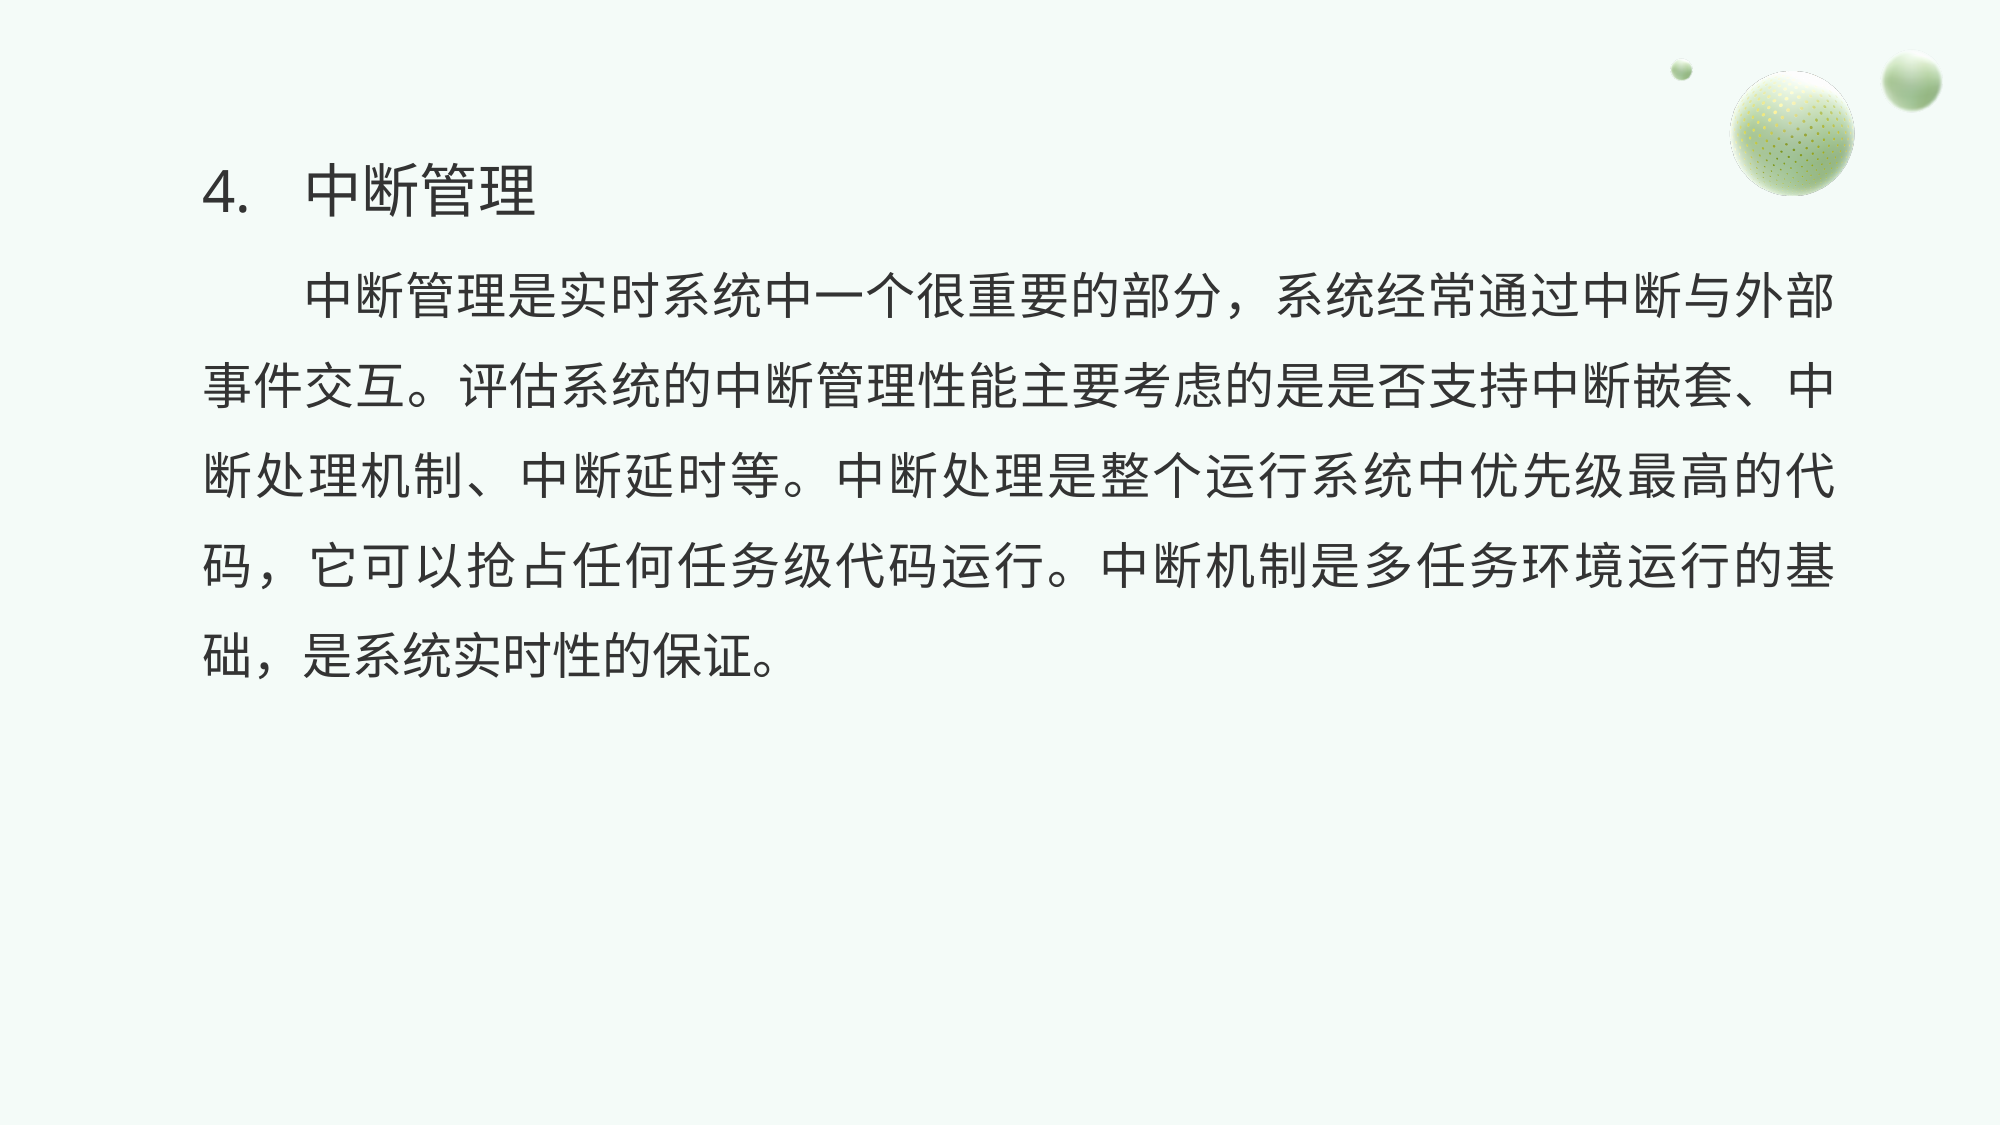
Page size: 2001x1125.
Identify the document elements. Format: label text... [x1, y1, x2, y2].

picture [1670, 49, 1943, 196]
text_box 4. 中断管理 中断管理是实时系统中一个很重要的部分，系统经常通过中断与外部事件交互。评估系统的中断管理性能主要考虑的是是否支持中断嵌套、中断处理机制、中断延时等。中断处理是整个运行系统中优先级最高的代码，它可以抢占任何任务级代码运行。中断机制是多任务环境运行的基础，是系统实时性的保证。 [187, 112, 1851, 1080]
